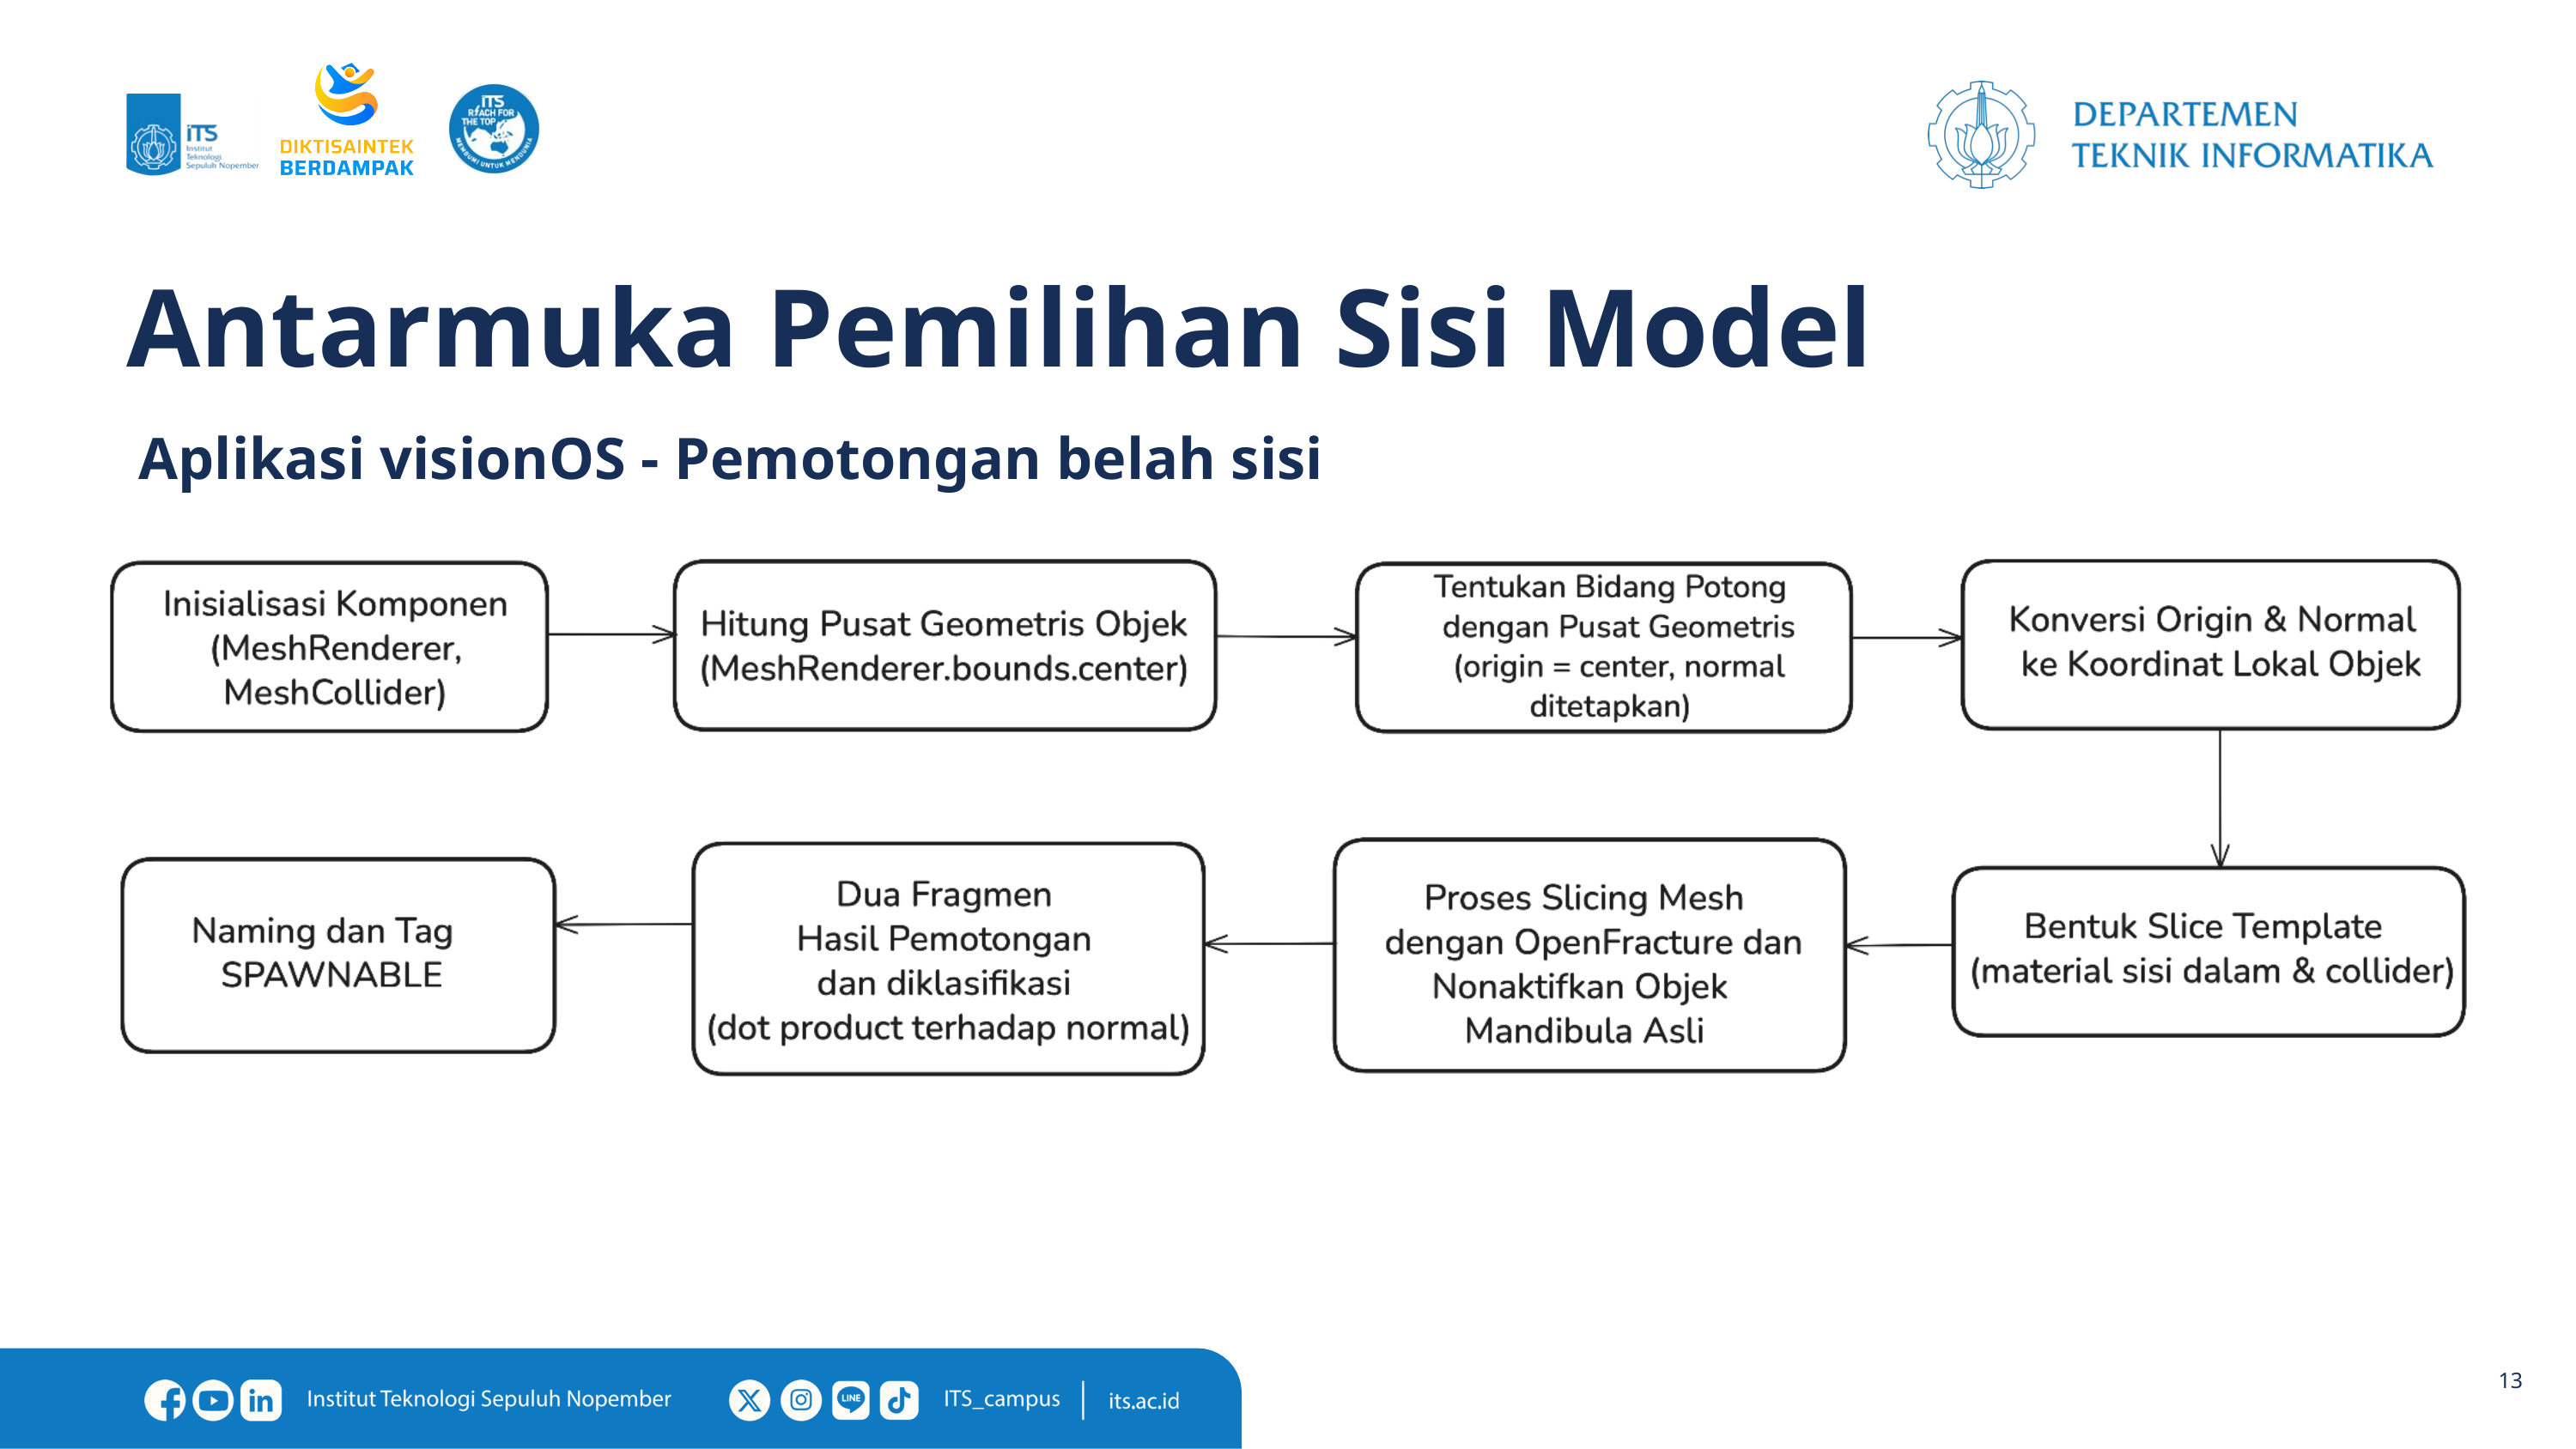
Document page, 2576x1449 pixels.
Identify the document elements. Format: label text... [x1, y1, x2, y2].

picture [281, 63, 414, 175]
slide_number ‹#› [2496, 1367, 2530, 1449]
picture [447, 82, 541, 175]
picture [1928, 81, 2447, 189]
picture [101, 551, 2475, 1085]
picture [144, 1379, 1179, 1423]
title Antarmuka Pemilihan Sisi Model [125, 258, 2015, 502]
text_box Aplikasi visionOS - Pemotongan belah sisi [137, 420, 1490, 491]
picture [126, 94, 259, 176]
